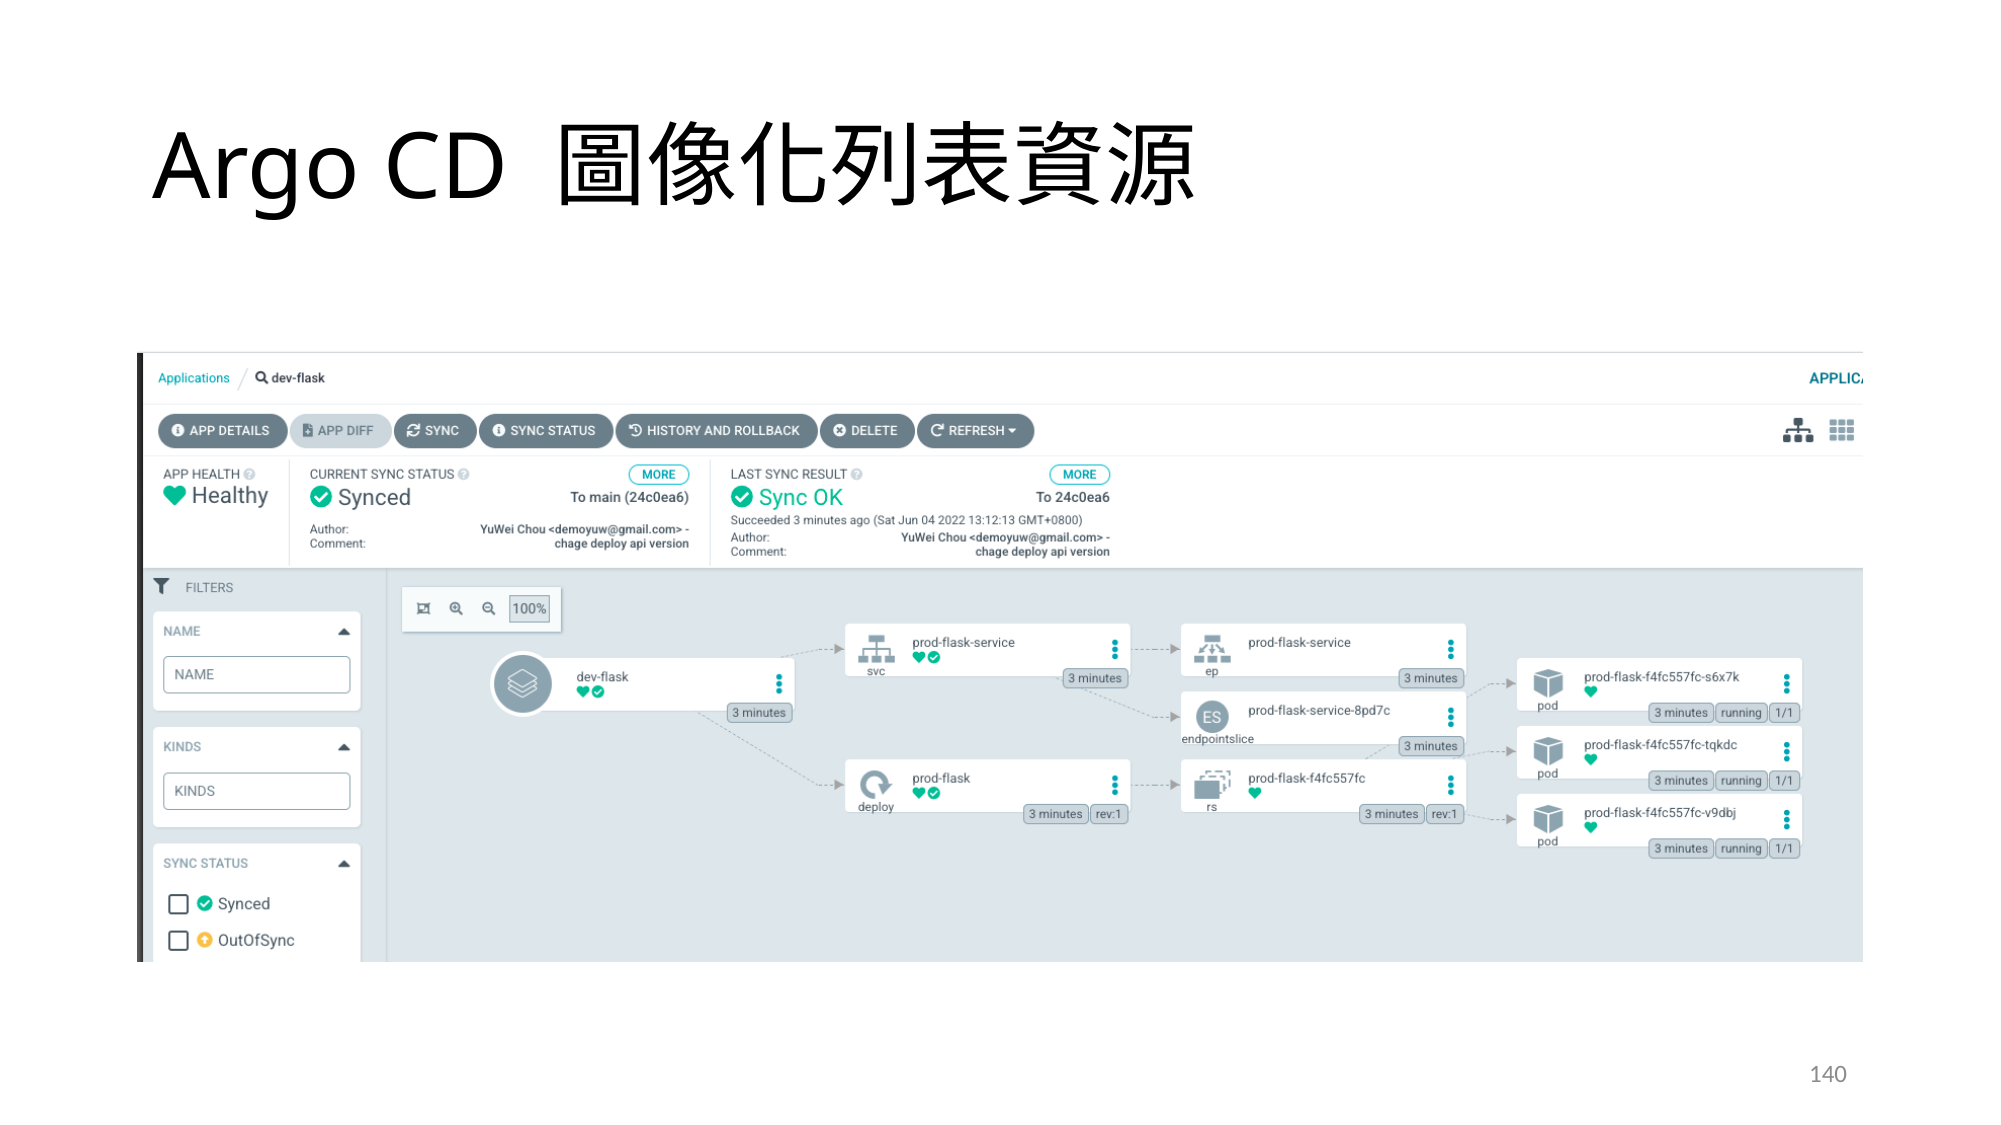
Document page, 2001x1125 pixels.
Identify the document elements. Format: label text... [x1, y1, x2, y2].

slide_number 140 [1412, 1042, 1863, 1103]
title Argo CD 圖像化列表資源 [137, 59, 1863, 278]
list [137, 351, 1863, 962]
